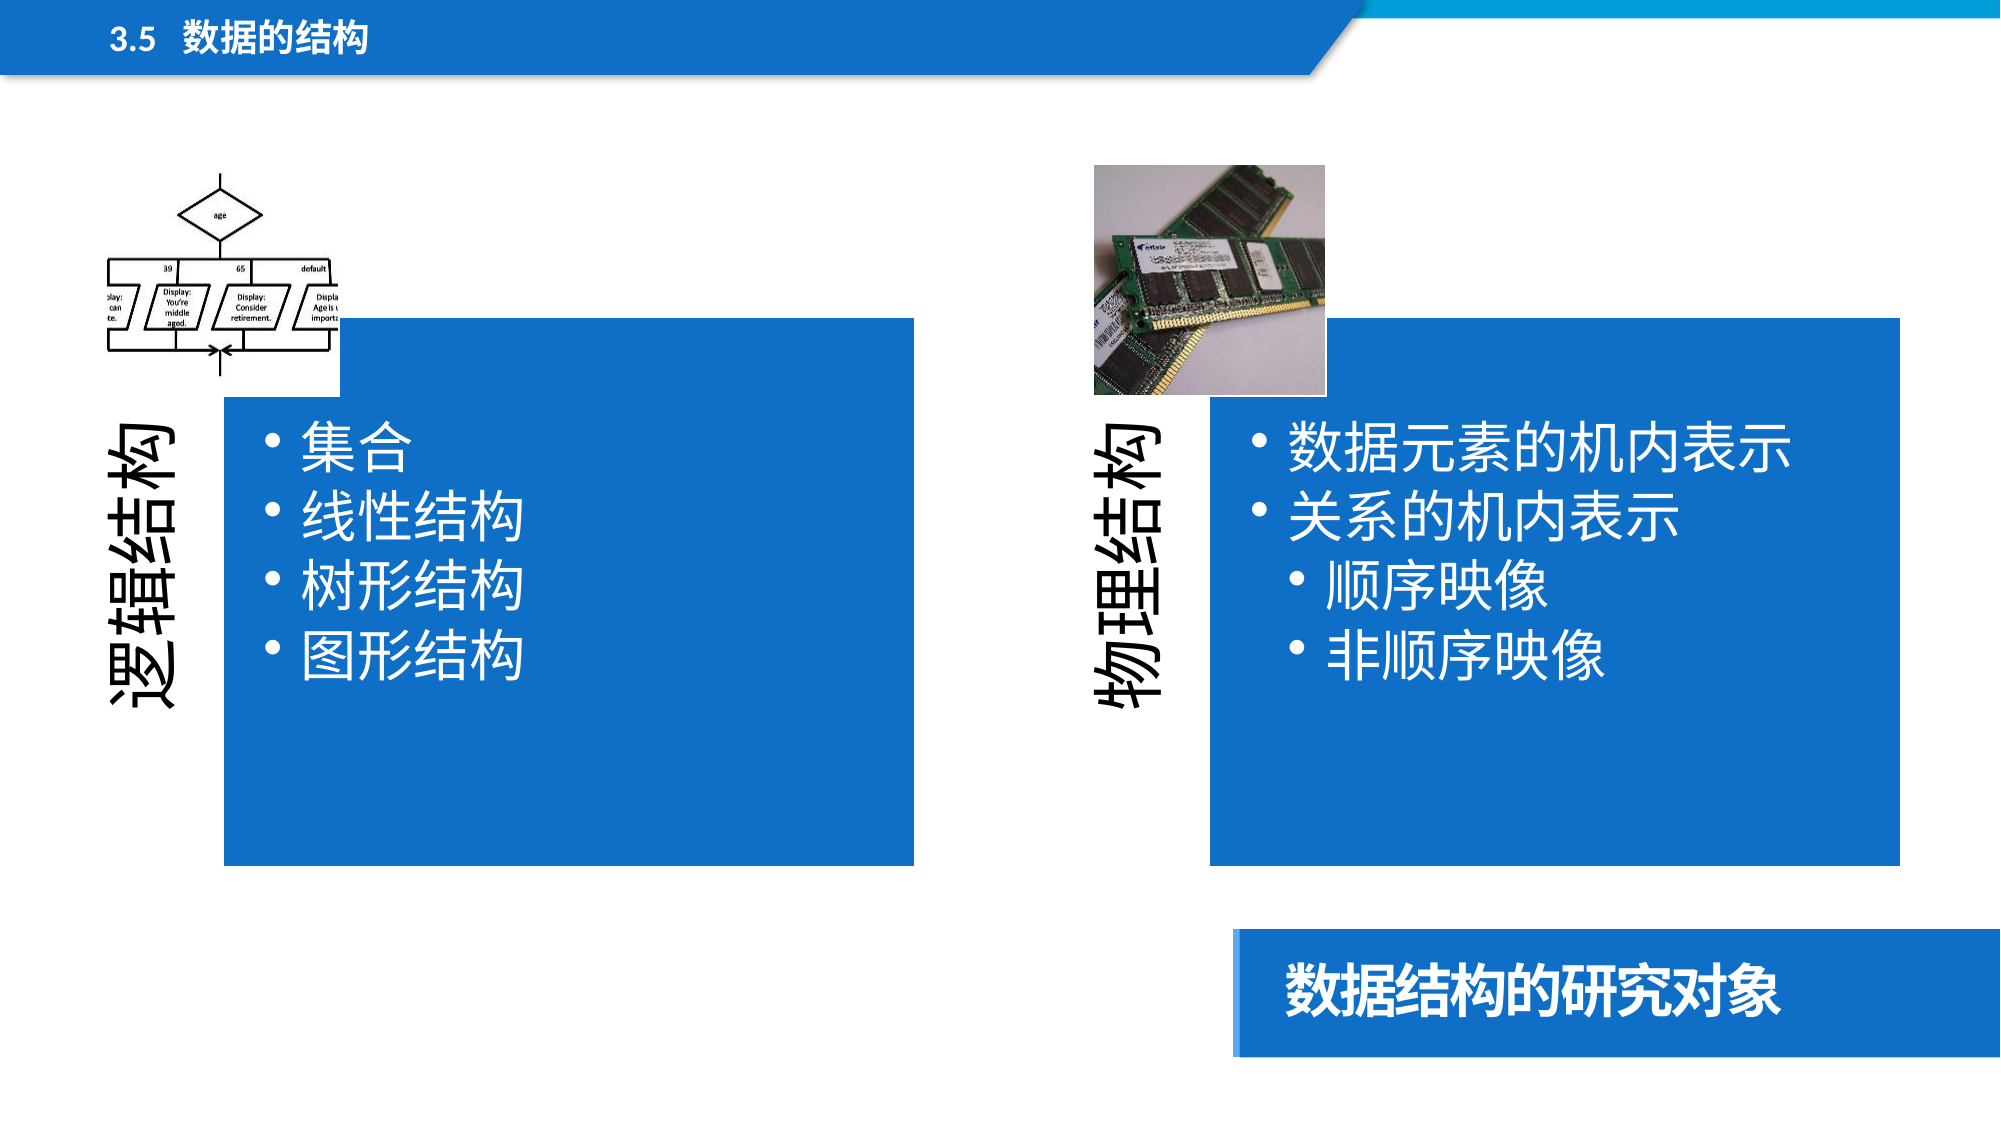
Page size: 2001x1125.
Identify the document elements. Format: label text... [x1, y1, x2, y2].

list 3.5 数据的结构 [93, 11, 1138, 68]
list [99, 162, 1908, 869]
list 数据结构的研究对象 [1239, 929, 2000, 1058]
